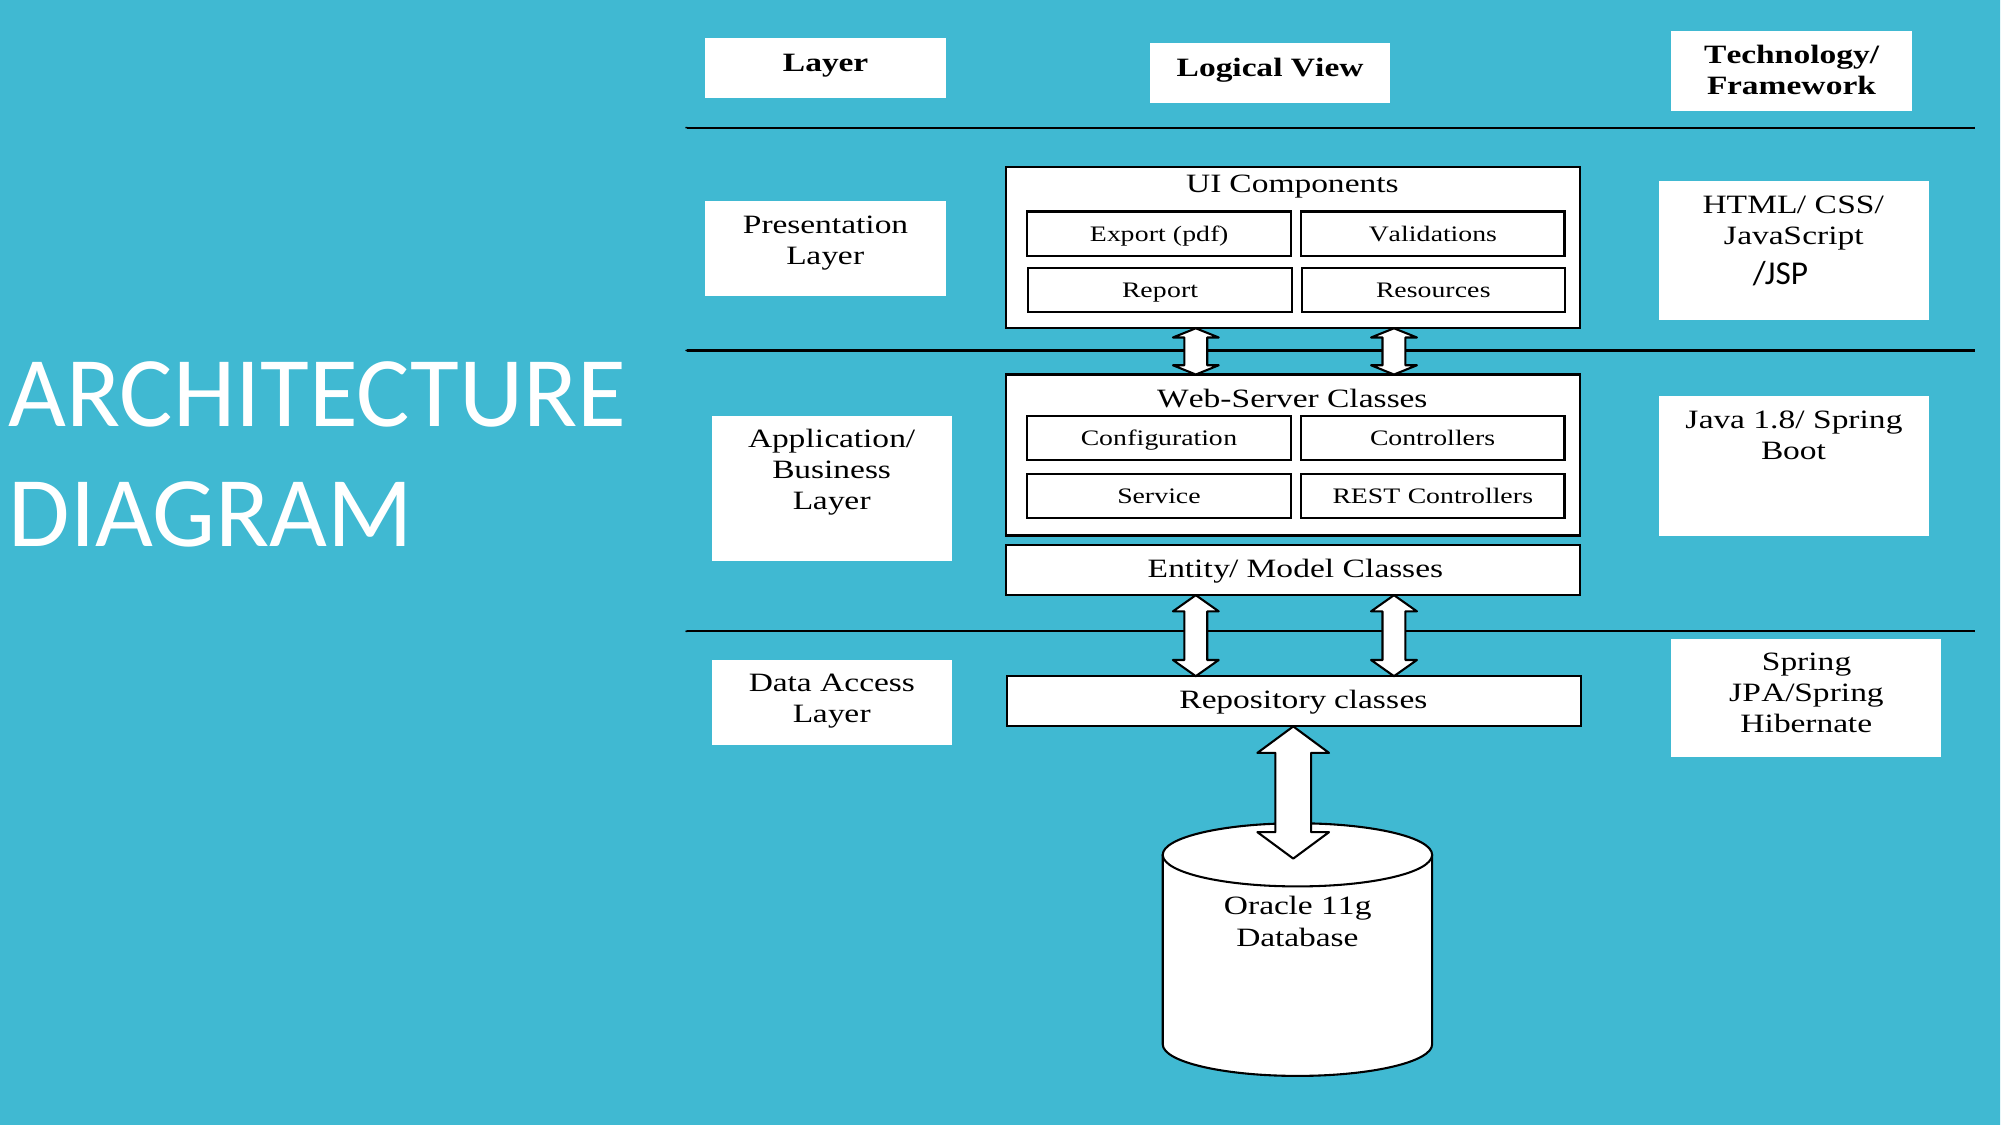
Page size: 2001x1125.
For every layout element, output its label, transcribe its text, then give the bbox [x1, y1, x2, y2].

text_box ARCHITECTURE DIAGRAM [0, 319, 607, 574]
picture [612, 2, 1976, 1078]
